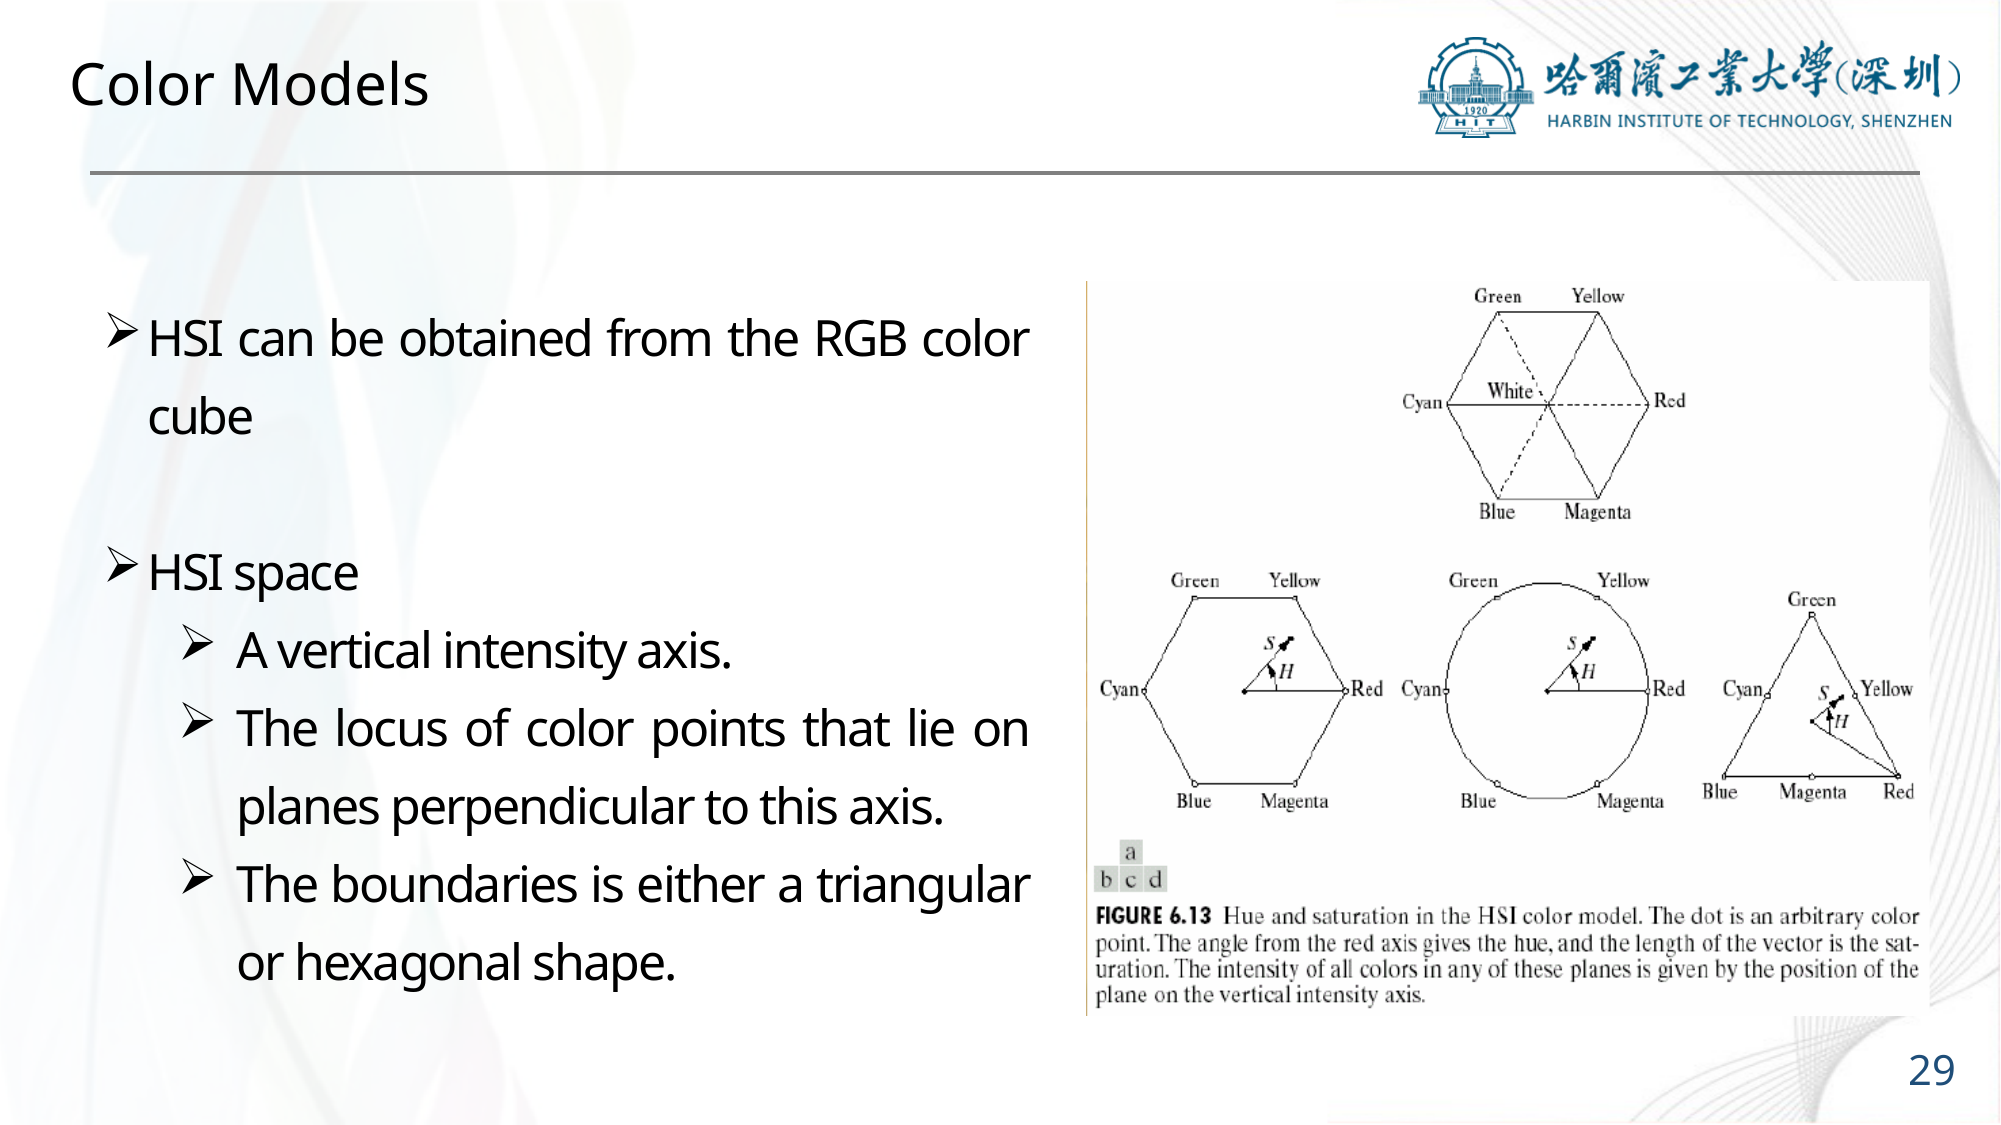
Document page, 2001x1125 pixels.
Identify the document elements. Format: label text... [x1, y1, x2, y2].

title Color Models [54, 0, 1385, 174]
slide_number 29 [1521, 1042, 1972, 1103]
picture [0, 0, 2001, 1125]
text_box HSI can be obtained from the RGB color cube HSI space A vertical intensity axis. The locus of color points that lie on planes perpendicular to this axis. The boundaries is either a triangular or hexagonal shape. [88, 281, 1045, 866]
